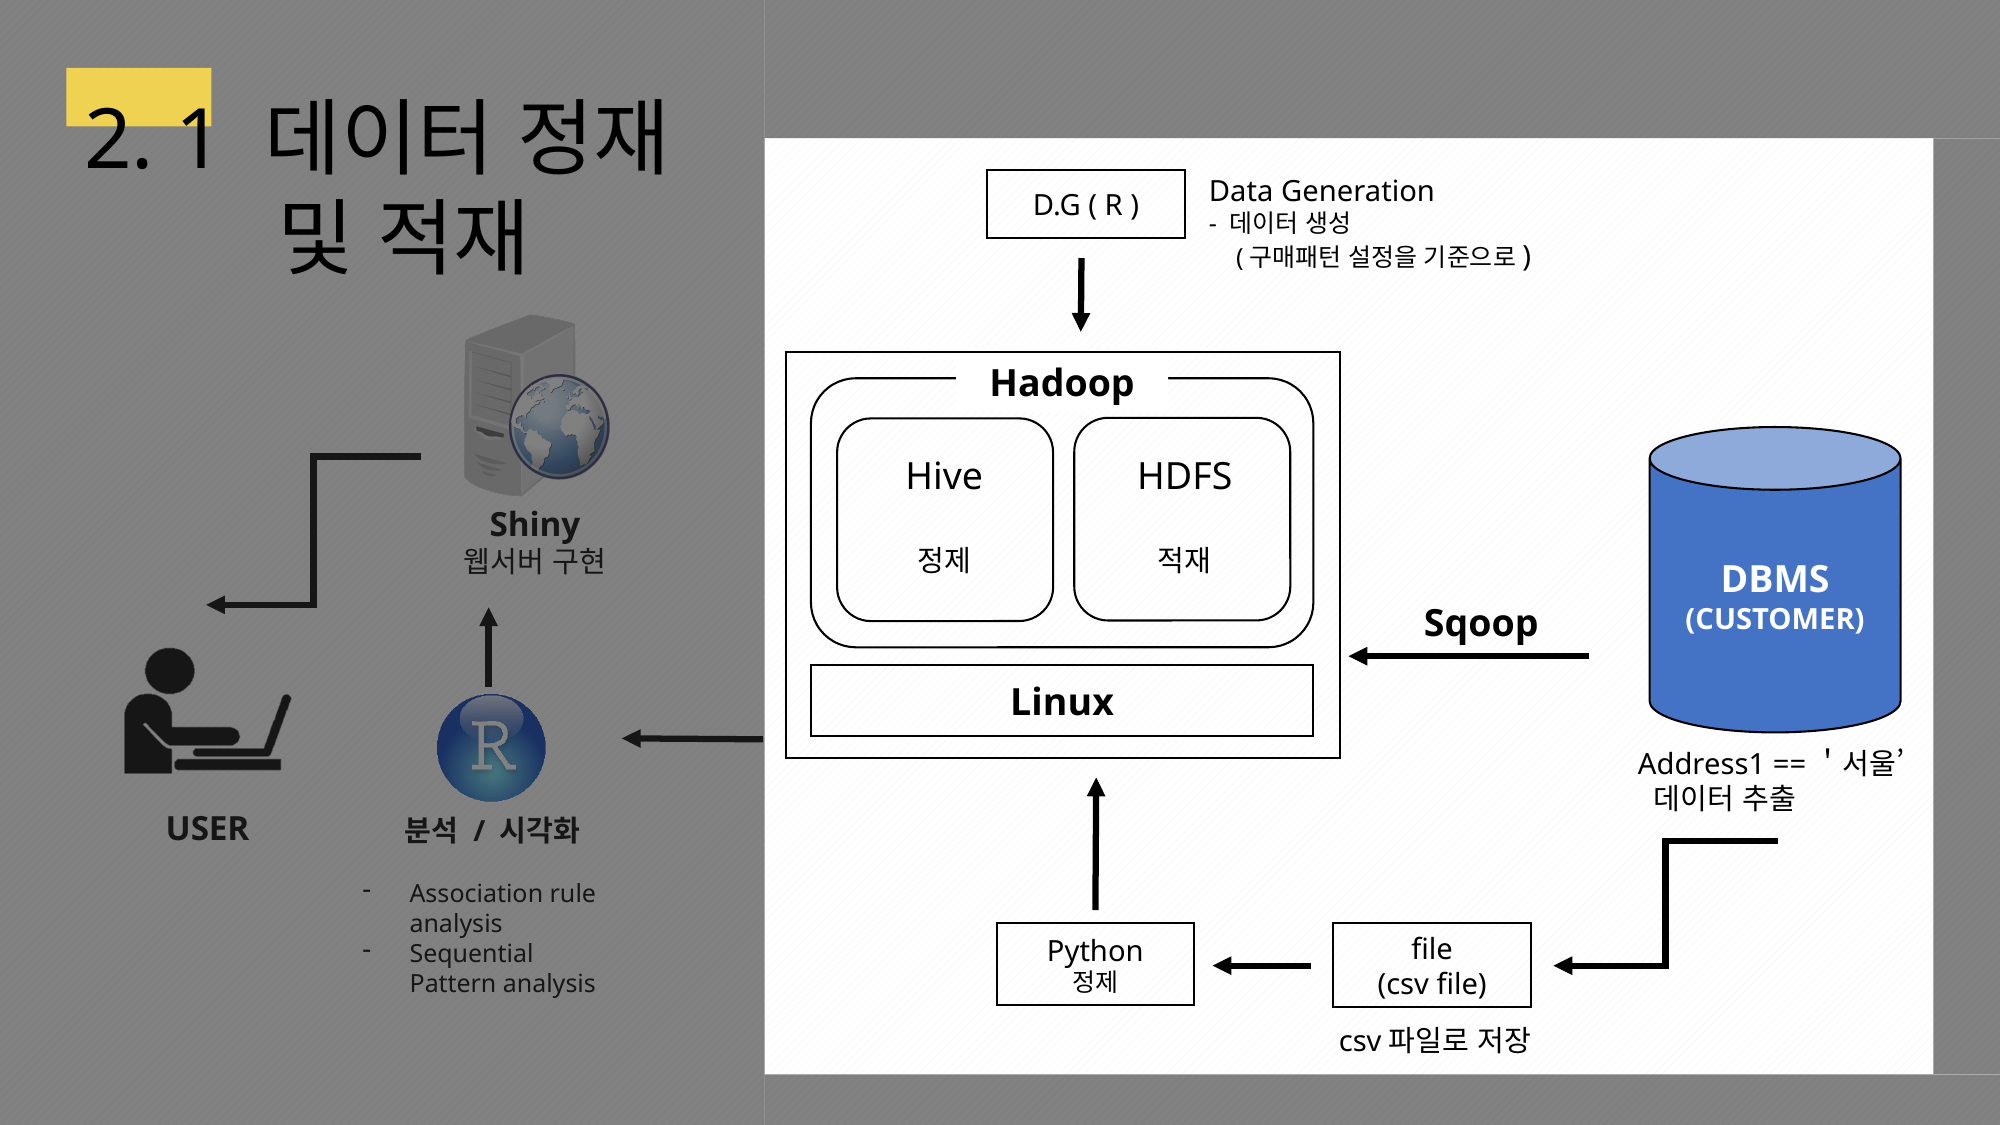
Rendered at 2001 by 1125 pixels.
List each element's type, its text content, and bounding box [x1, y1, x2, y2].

text_box Sqoop [1400, 591, 1563, 652]
picture [436, 693, 545, 802]
text_box csv파일로 저장 [1323, 1015, 1624, 1065]
text_box DBMS (CUSTOMER) [1648, 425, 1902, 734]
text_box [764, 1073, 2000, 1125]
text_box [65, 67, 213, 127]
text_box Address1 ==＇서울’ 데이터 추출 [1623, 738, 1932, 823]
text_box Data Generation - 데이터 생성 (구매패턴 설정을 기준으로) [1194, 165, 1652, 280]
text_box [0, 0, 766, 1125]
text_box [996, 777, 1195, 1006]
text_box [436, 307, 634, 588]
text_box [764, 0, 2000, 139]
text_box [206, 456, 421, 605]
text_box file (csv file) [1332, 922, 1532, 1008]
text_box [1932, 137, 2000, 1075]
text_box 2. 1 데이터 정재 및 적재 [69, 77, 968, 293]
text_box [1553, 840, 1778, 966]
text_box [987, 169, 1185, 332]
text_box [44, 630, 371, 841]
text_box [786, 351, 1340, 758]
